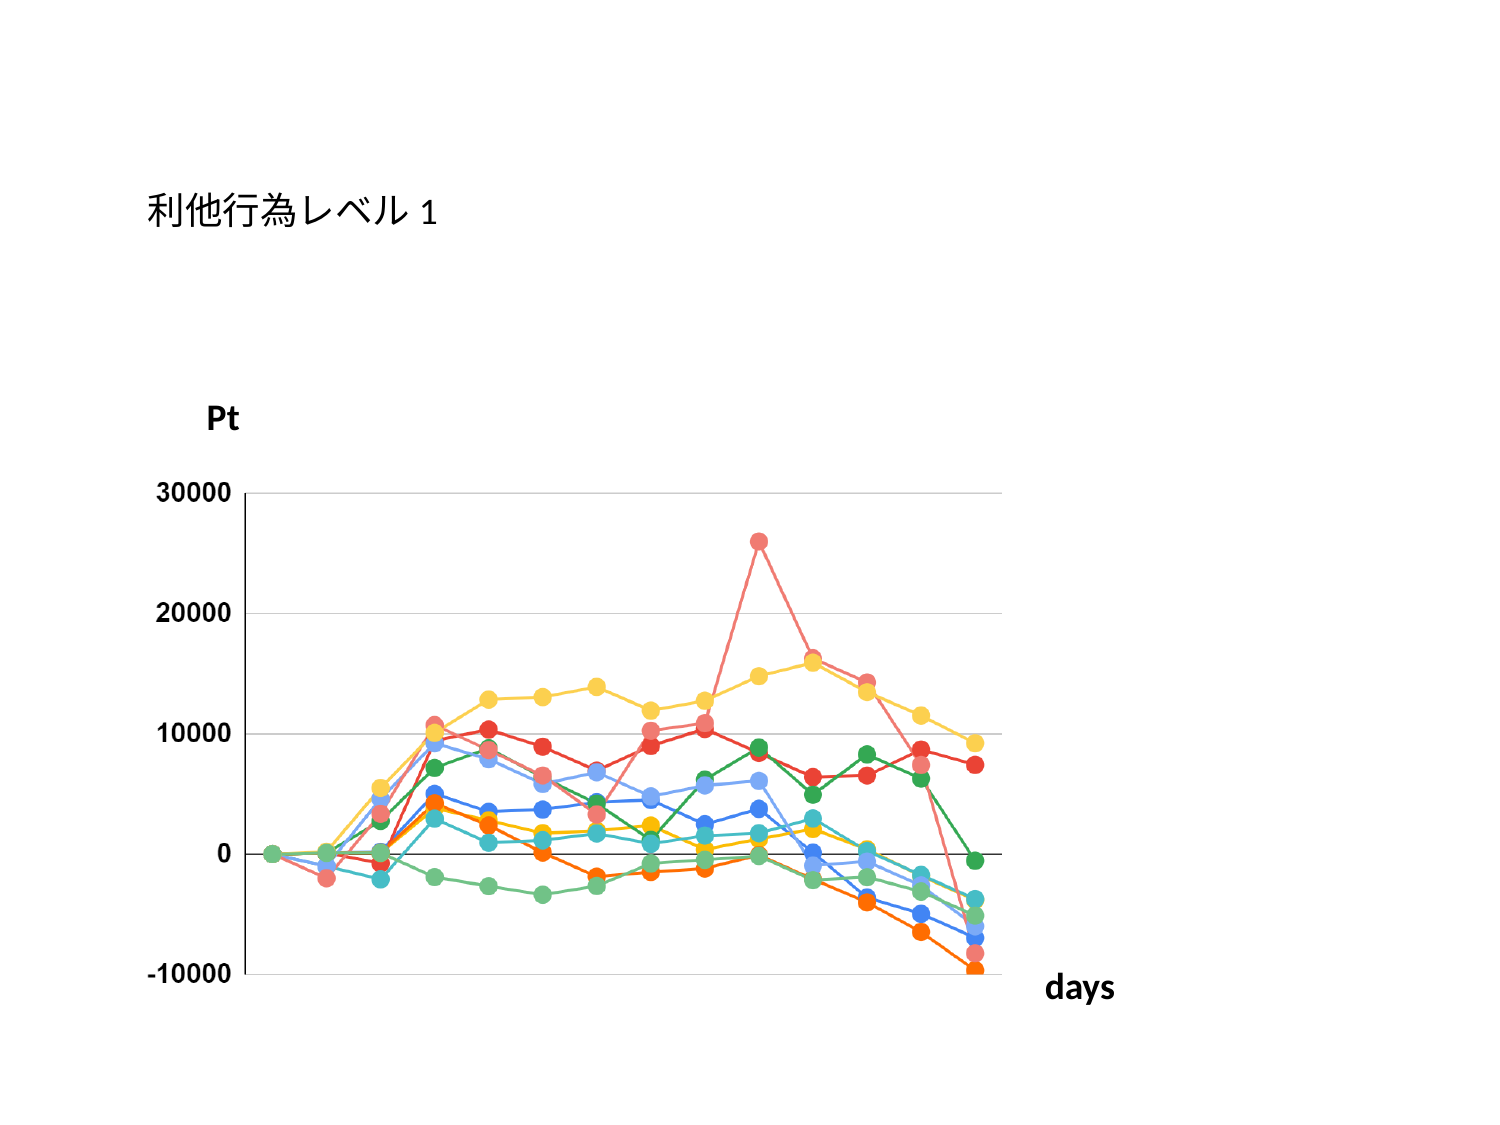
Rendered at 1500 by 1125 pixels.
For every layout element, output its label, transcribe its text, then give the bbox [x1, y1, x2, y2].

picture [118, 451, 1030, 1016]
text_box days [1030, 955, 1155, 1015]
text_box Pt [191, 385, 274, 446]
text_box 利他行為レベル1 [132, 179, 497, 240]
